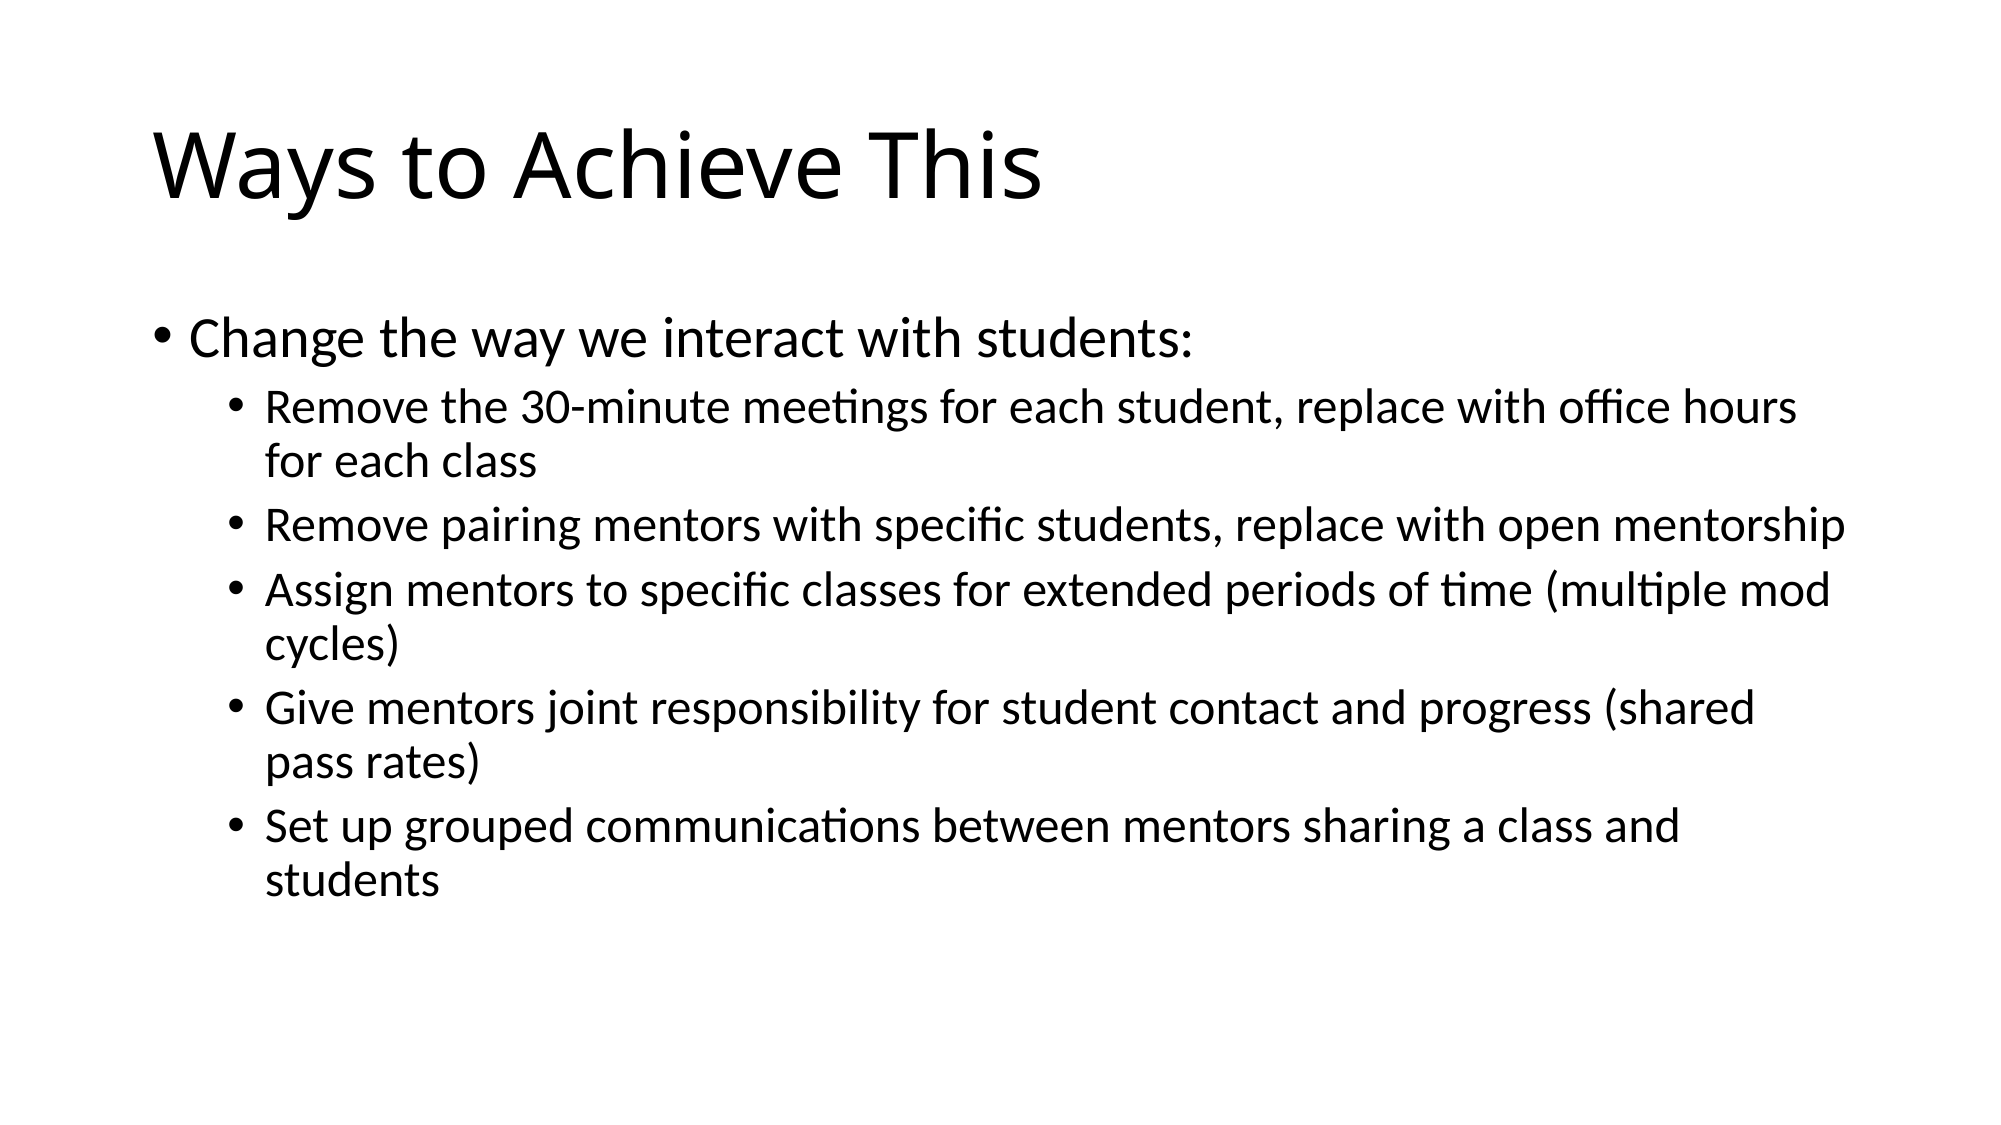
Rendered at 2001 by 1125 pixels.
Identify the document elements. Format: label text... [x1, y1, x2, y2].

list Change the way we interact with students: Remove the 30-minute meetings for each student, replace with office hours for each class Remove pairing mentors with specific students, replace with open mentorship Assign mentors to specific classes for extended periods of time (multiple mod cycles) Give mentors joint responsibility for student contact and progress (shared pass rates) Set up grouped communications between mentors sharing a class and students [137, 299, 1863, 1014]
title Ways to Achieve This [137, 59, 1863, 278]
